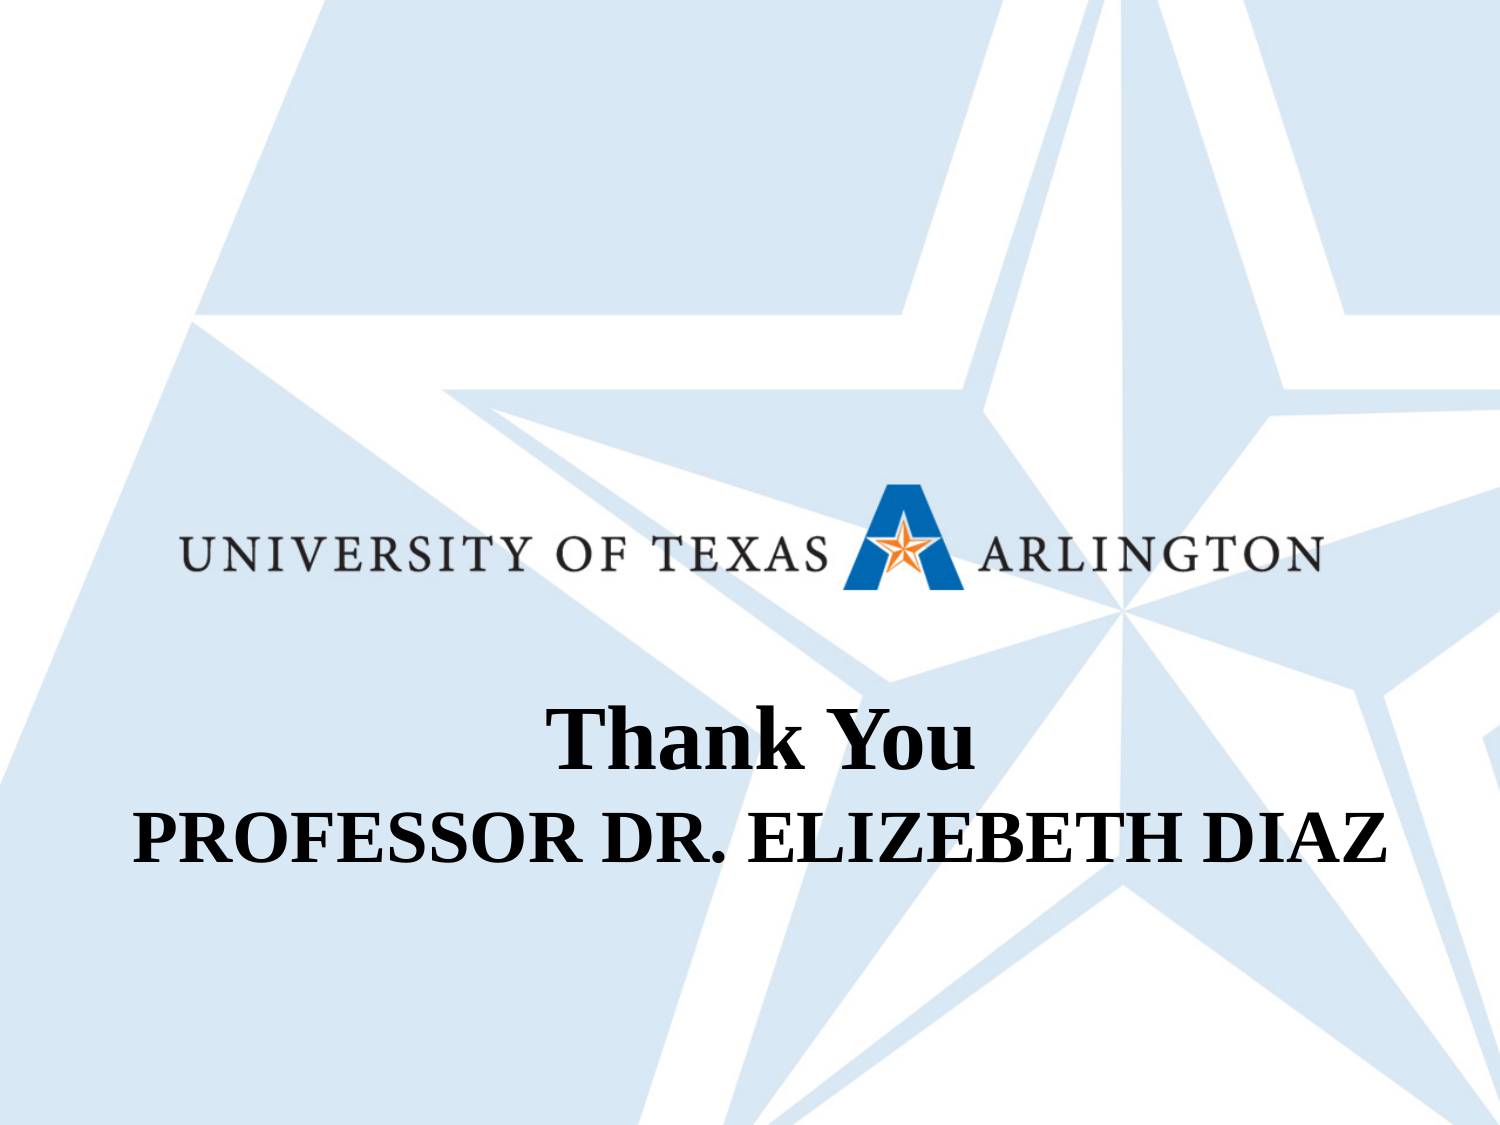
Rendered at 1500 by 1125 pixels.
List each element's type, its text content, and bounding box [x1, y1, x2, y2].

picture [0, 0, 1500, 1125]
title Thank You PROFESSOR DR. ELIZEBETH DIAZ [87, 604, 1437, 951]
